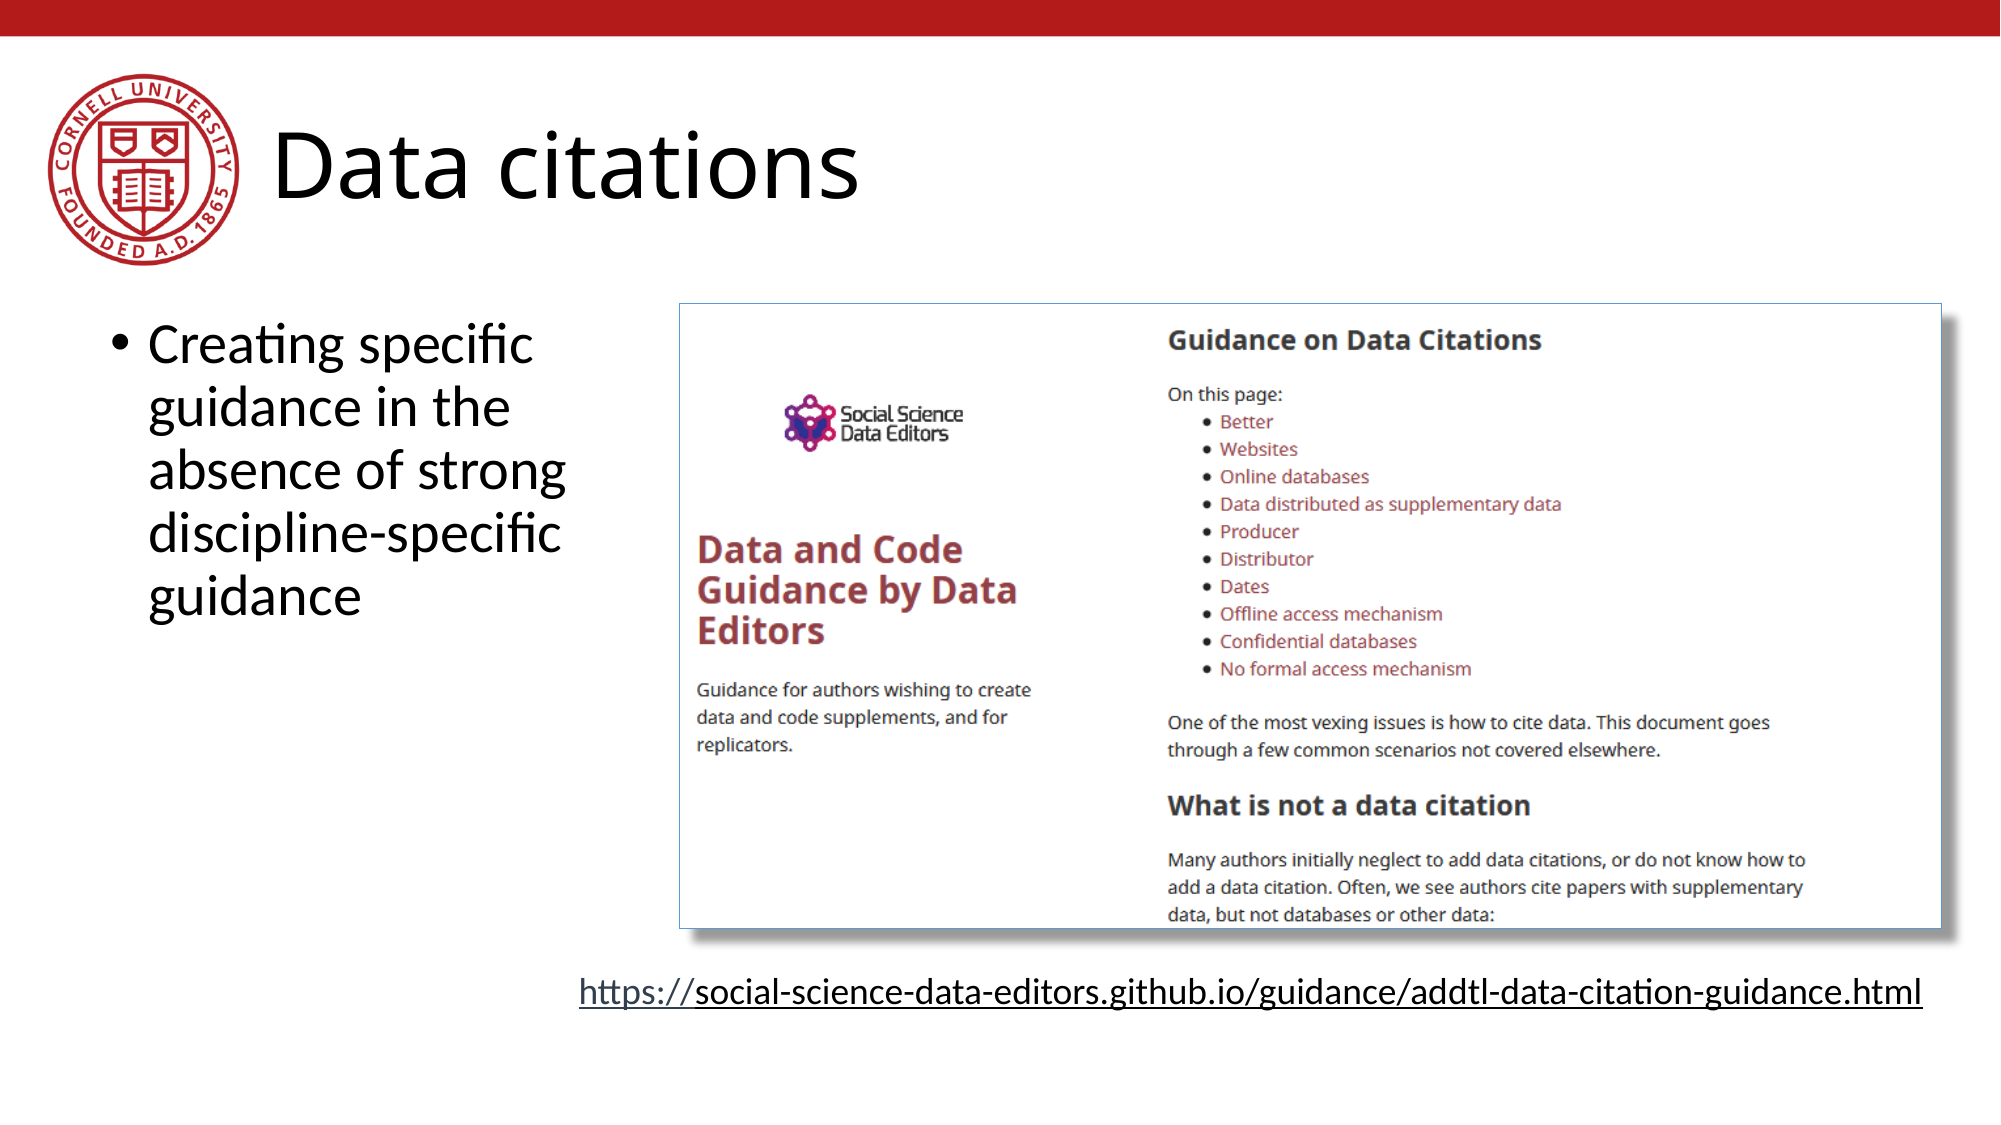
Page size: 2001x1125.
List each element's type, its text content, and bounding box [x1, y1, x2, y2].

picture [679, 303, 1942, 929]
title Data citations [255, 59, 1860, 278]
list Creating specific guidance in the absence of strong discipline-specific guidance [95, 306, 631, 1021]
text_box https://social-science-data-editors.github.io/guidance/addtl-data-citation-guidance.html [563, 959, 1989, 1020]
picture [39, 65, 255, 274]
